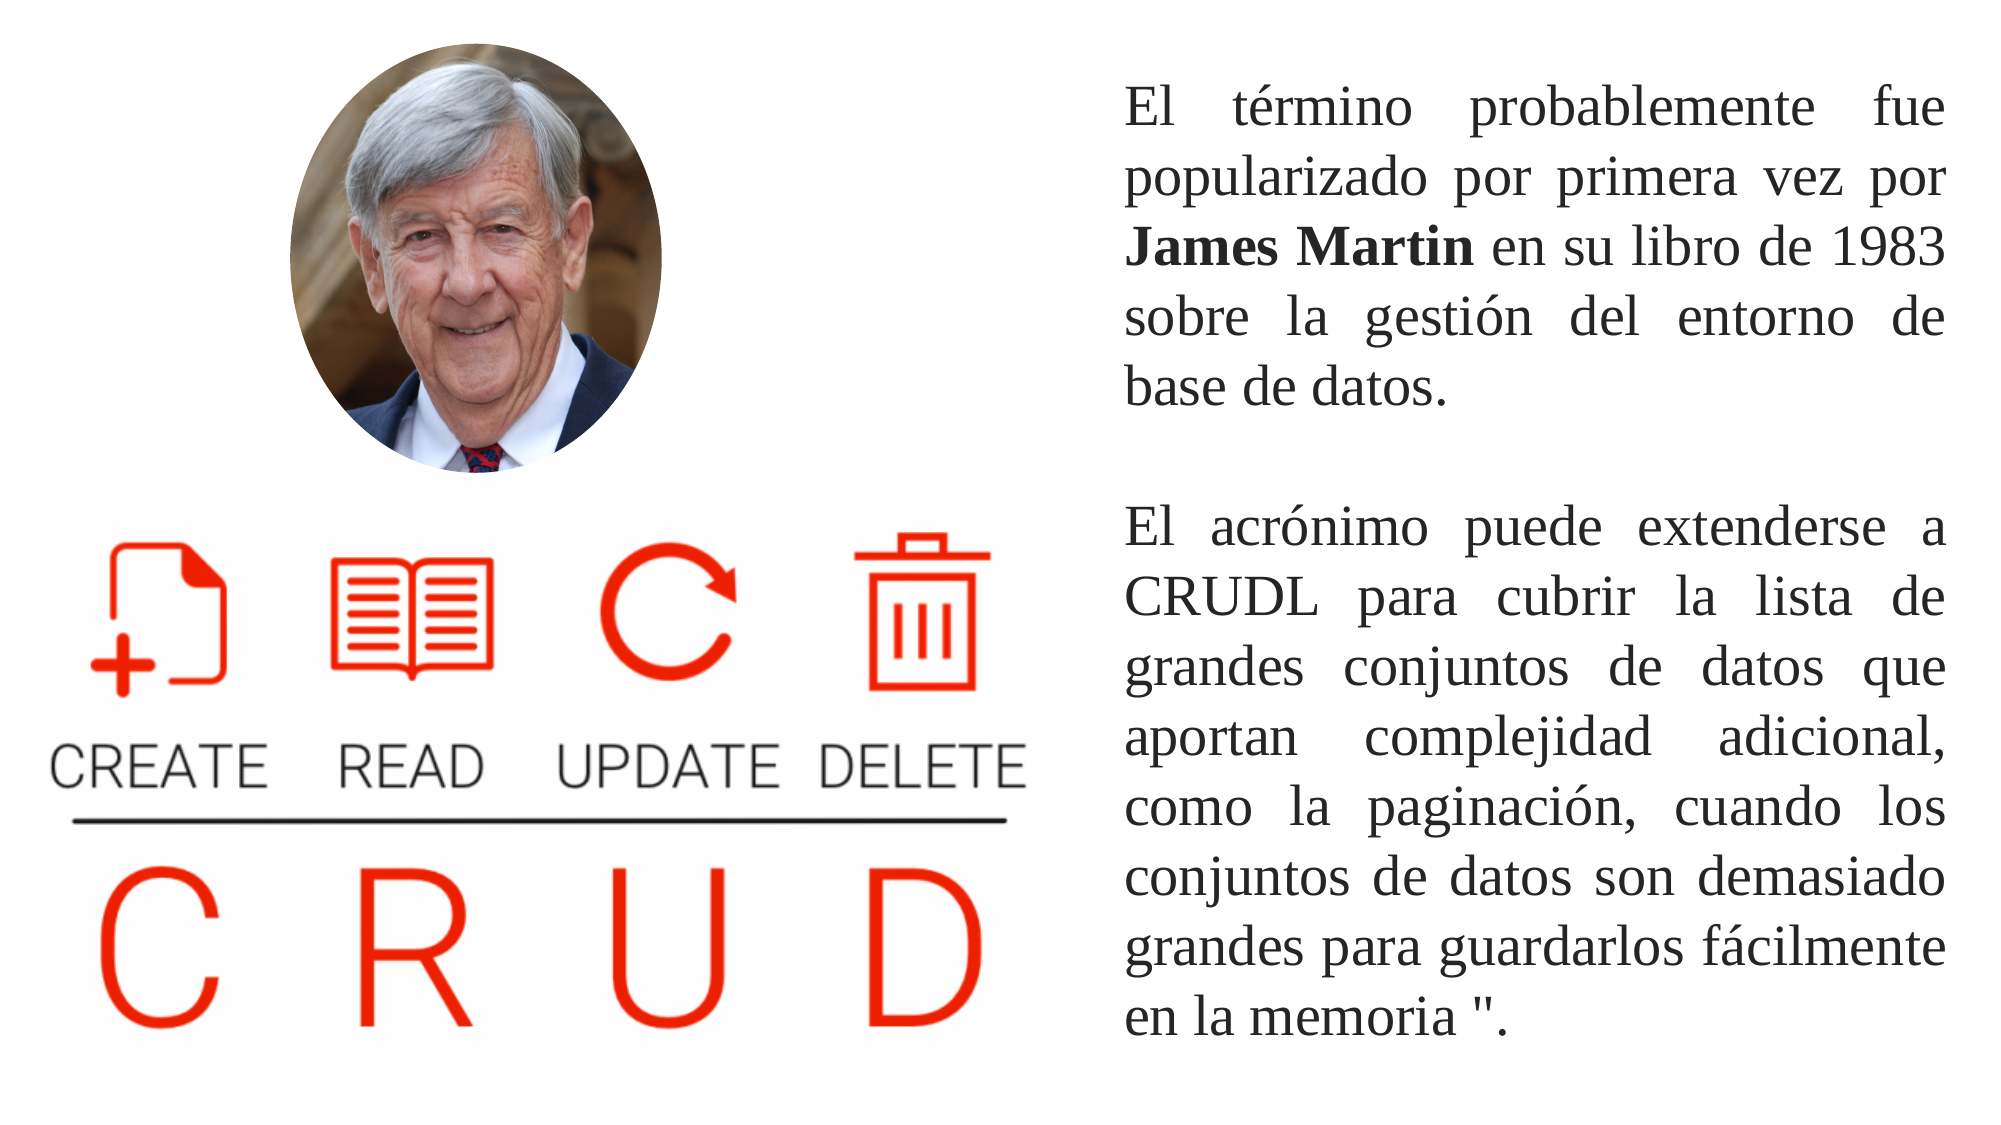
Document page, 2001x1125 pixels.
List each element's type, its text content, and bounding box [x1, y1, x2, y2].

picture [37, 43, 1052, 1096]
text_box El término probablemente fue popularizado por primera vez por James Martin en su libro de 1983 sobre la gestión del entorno de base de datos. El acrónimo puede extenderse a CRUDL para cubrir la lista de grandes conjuntos de datos que aportan complejidad adicional, como la paginación, cuando los conjuntos de datos son demasiado grandes para guardarlos fácilmente en la memoria ". [1109, 60, 1963, 1055]
